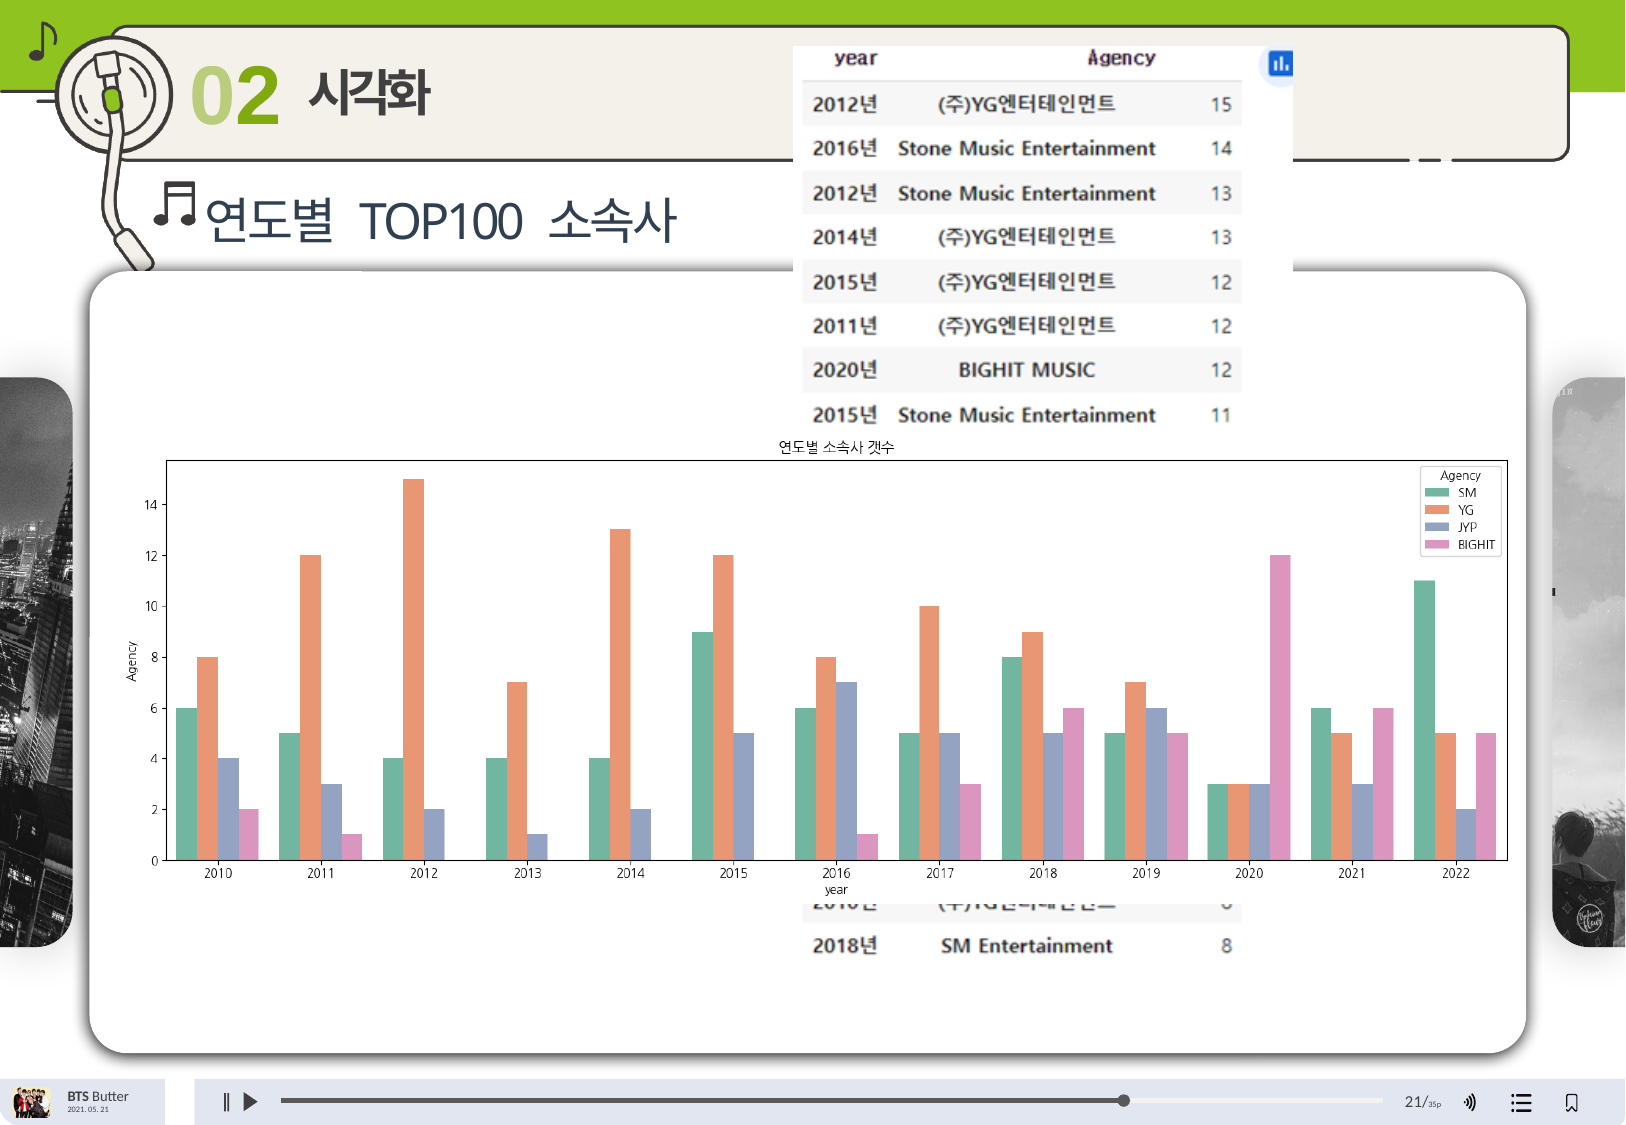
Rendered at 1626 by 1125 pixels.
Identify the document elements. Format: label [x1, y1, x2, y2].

text_box [0, 1078, 1625, 1125]
text_box [1551, 376, 1625, 949]
picture [0, 21, 1570, 984]
text_box [88, 275, 1528, 1055]
text_box [0, 0, 1625, 93]
text_box [0, 376, 74, 949]
